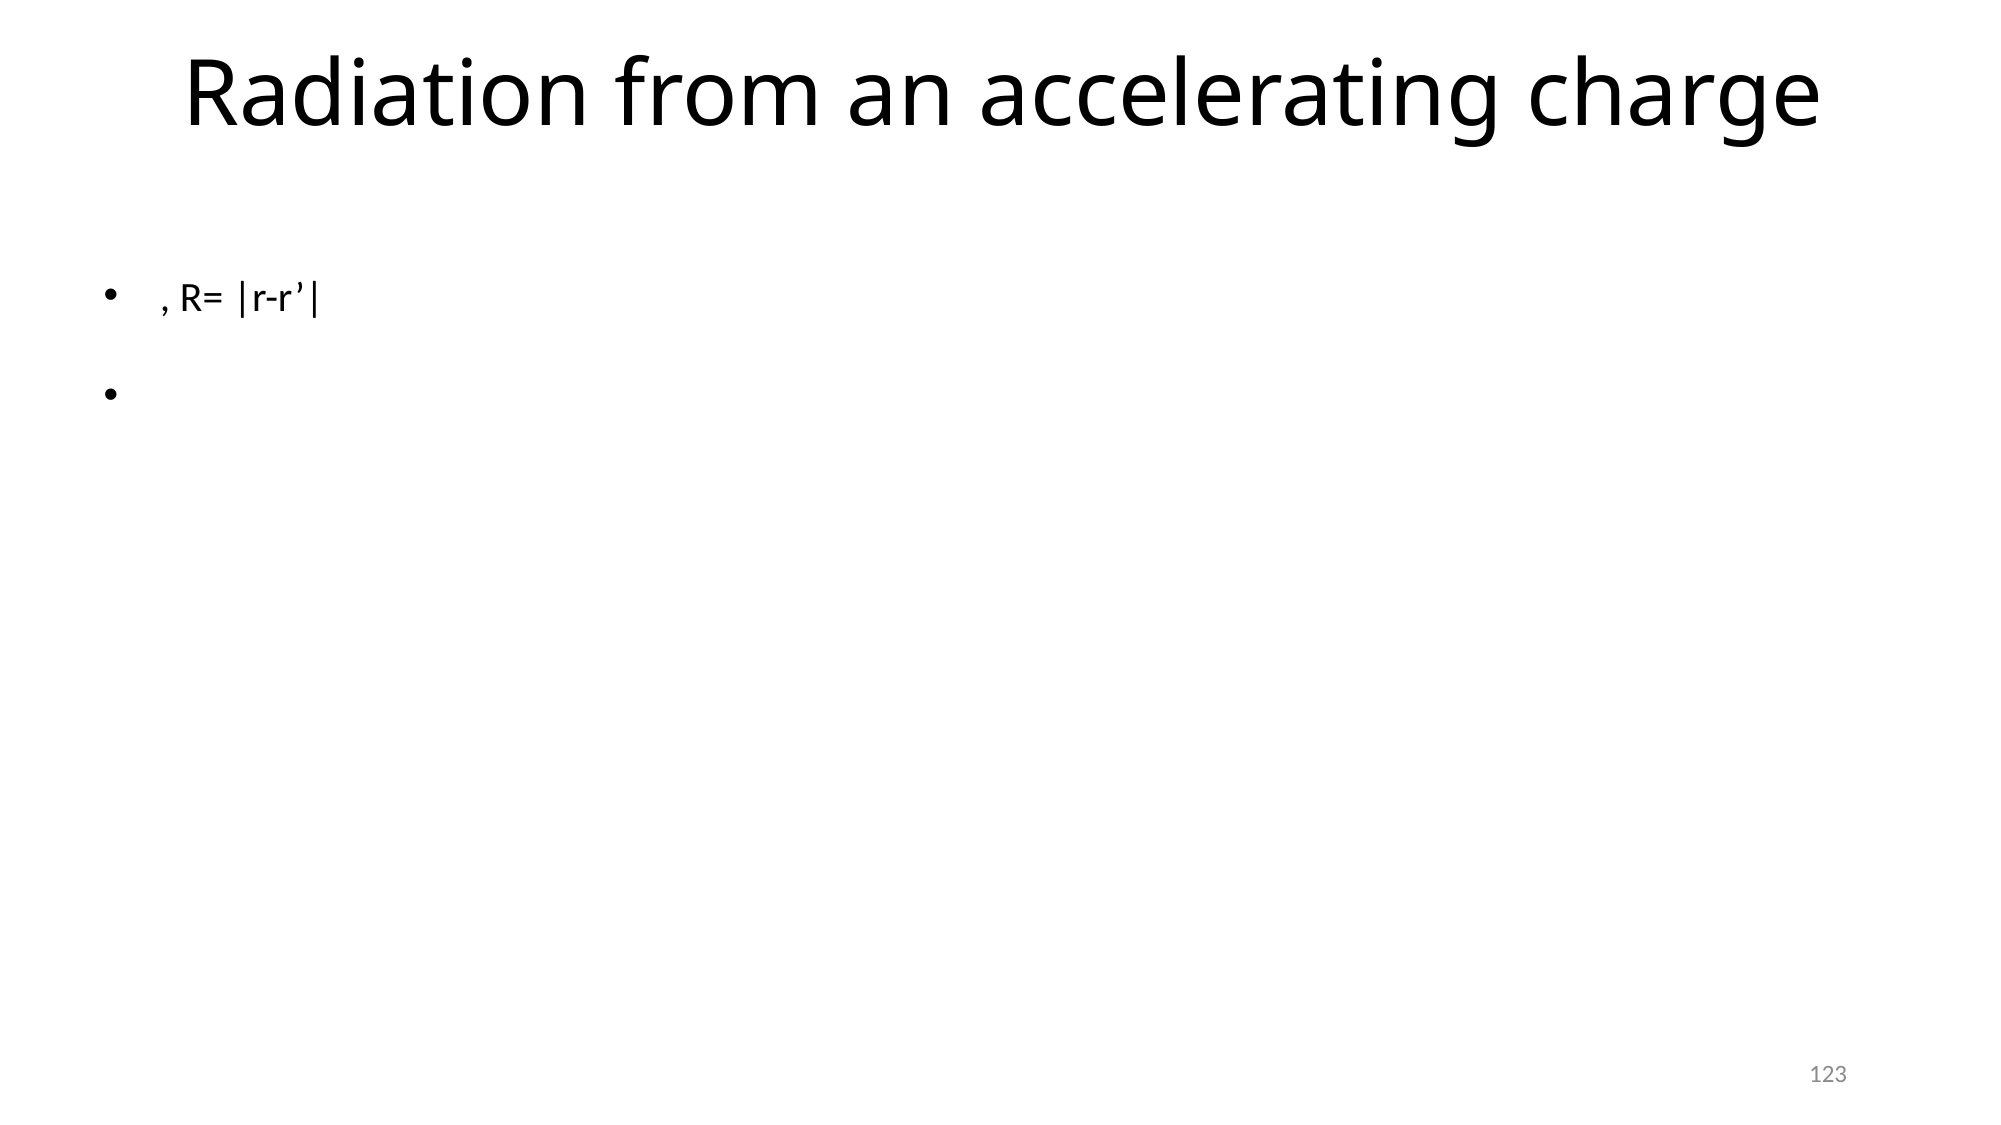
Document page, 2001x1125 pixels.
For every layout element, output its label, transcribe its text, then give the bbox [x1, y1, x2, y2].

slide_number 123 [1412, 1042, 1863, 1103]
title Radiation from an accelerating charge [32, 15, 1975, 177]
